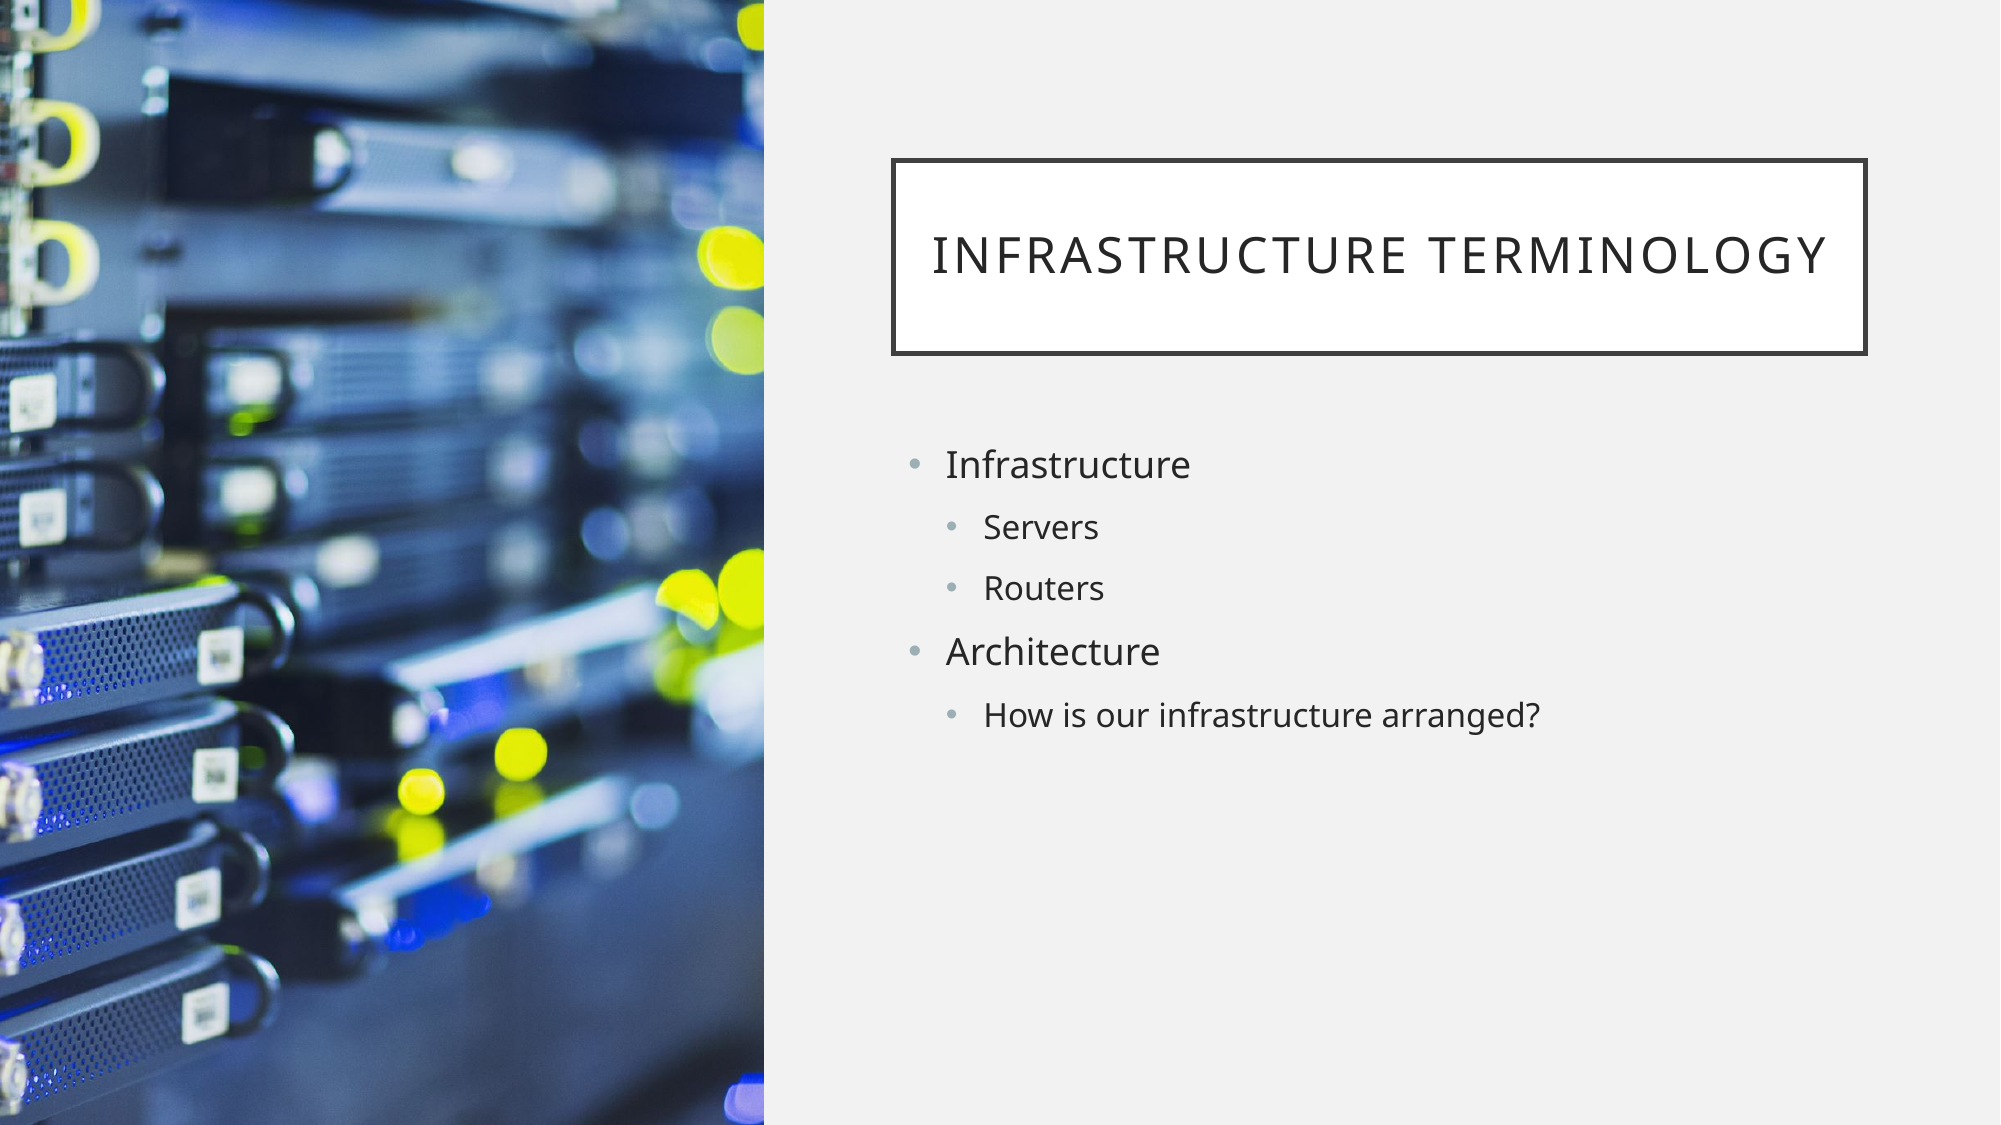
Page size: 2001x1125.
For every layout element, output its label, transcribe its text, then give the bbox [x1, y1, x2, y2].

picture [0, 0, 764, 1125]
title Infrastructure terminology [891, 158, 1868, 356]
list Infrastructure Servers Routers Architecture How is our infrastructure arranged? [893, 433, 1866, 968]
